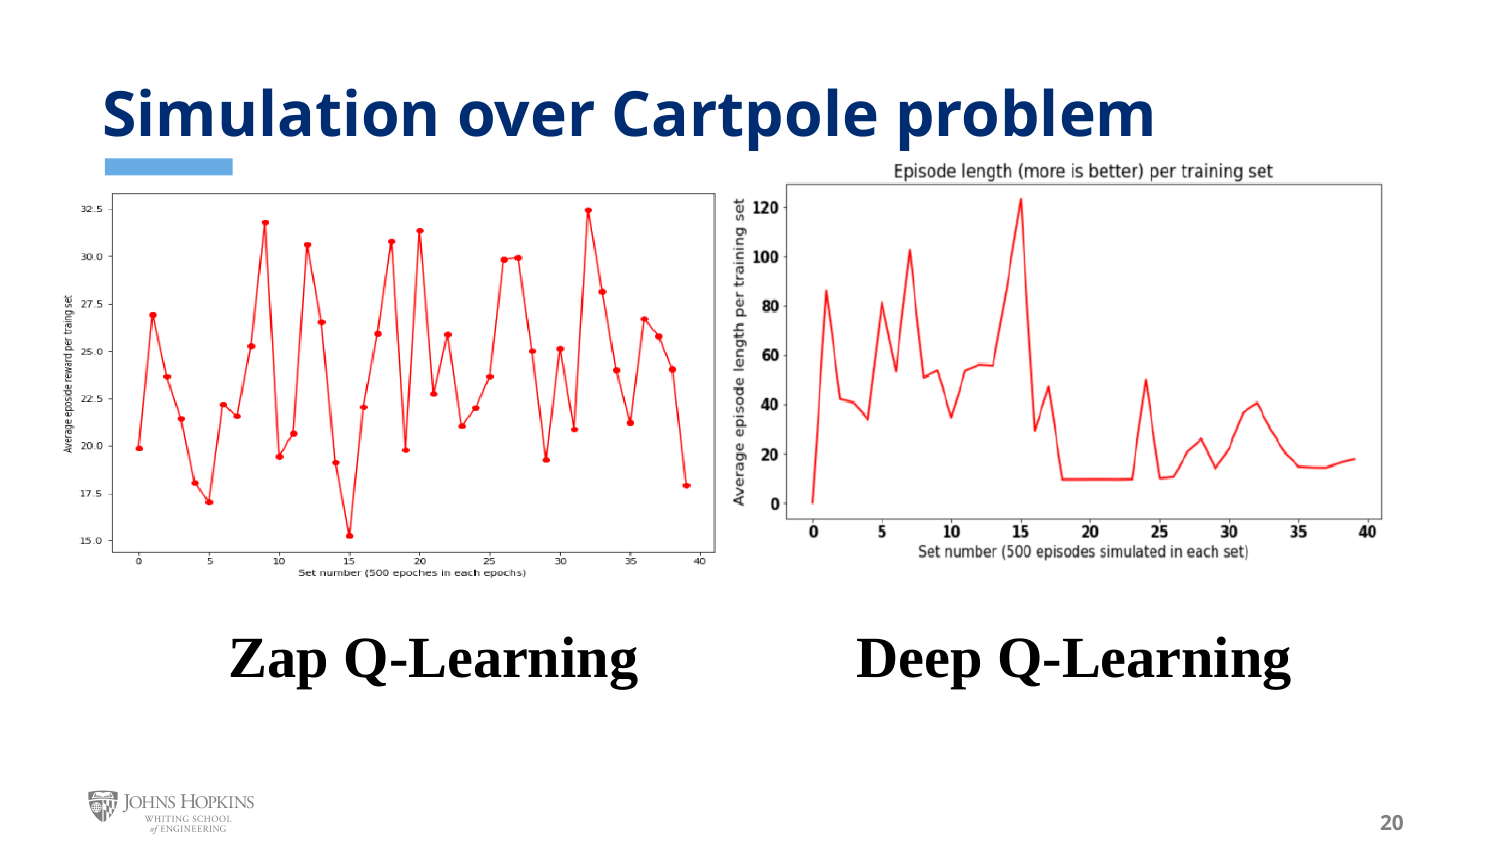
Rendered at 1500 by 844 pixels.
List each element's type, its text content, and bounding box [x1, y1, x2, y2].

picture [33, 157, 1422, 582]
text_box Deep Q-Learning [841, 611, 1312, 697]
title Simulation over Cartpole problem [87, 74, 1414, 159]
text_box Zap Q-Learning [213, 611, 659, 697]
